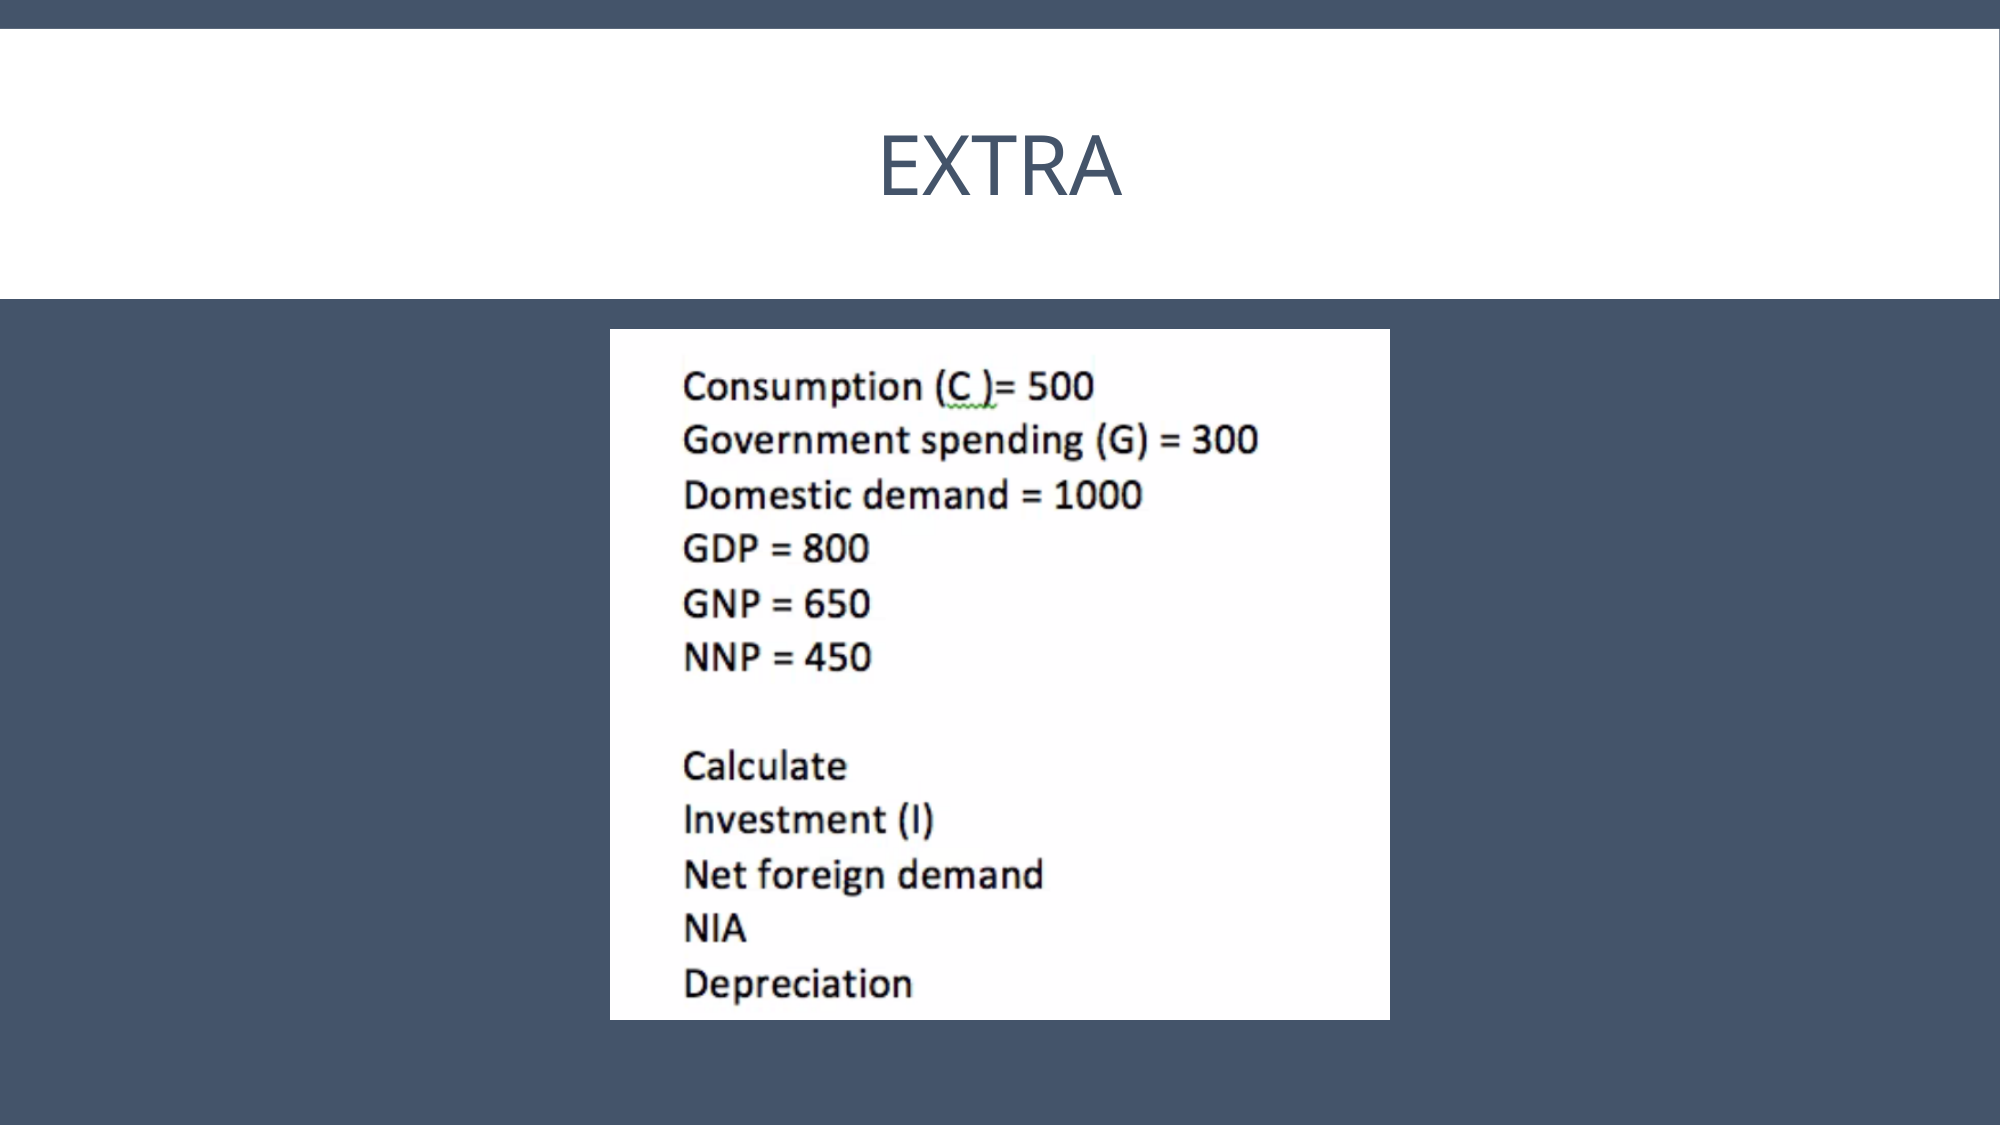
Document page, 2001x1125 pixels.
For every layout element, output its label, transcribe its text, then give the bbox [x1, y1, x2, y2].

title Extra [197, 46, 1803, 295]
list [610, 329, 1390, 1021]
